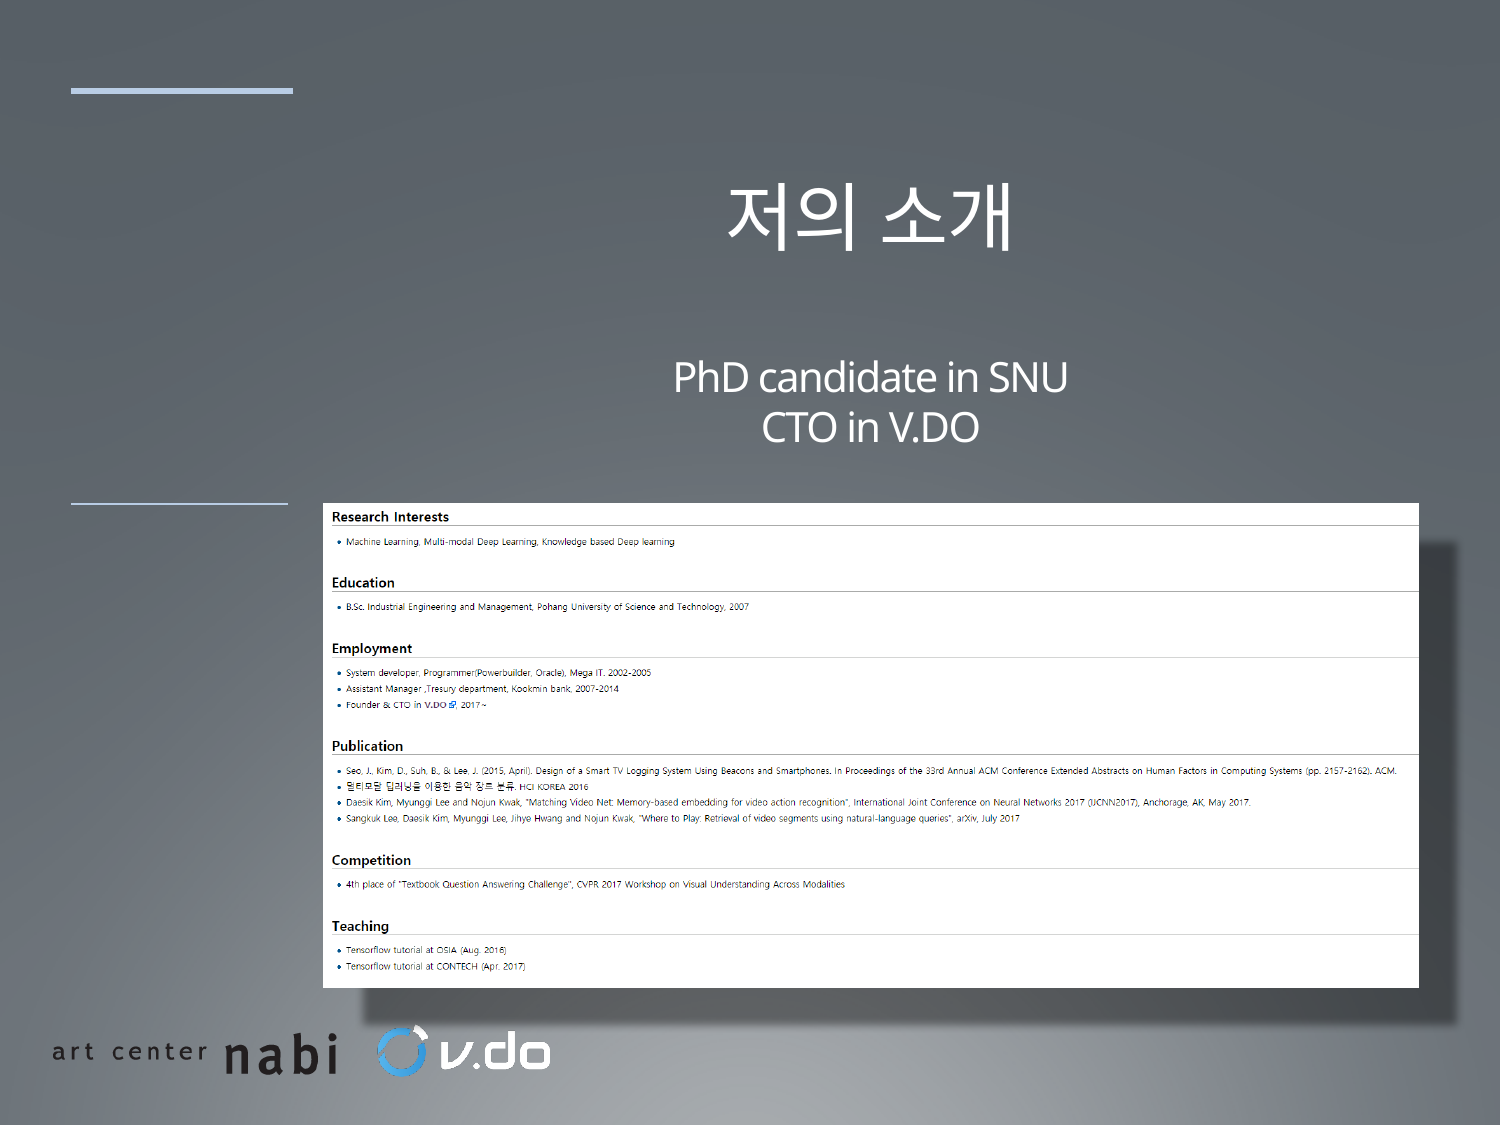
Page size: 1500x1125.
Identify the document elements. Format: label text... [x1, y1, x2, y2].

picture [0, 0, 1500, 1125]
text_box 저의 소개 PhD candidate in SNU CTO in V.DO [336, 172, 1406, 501]
